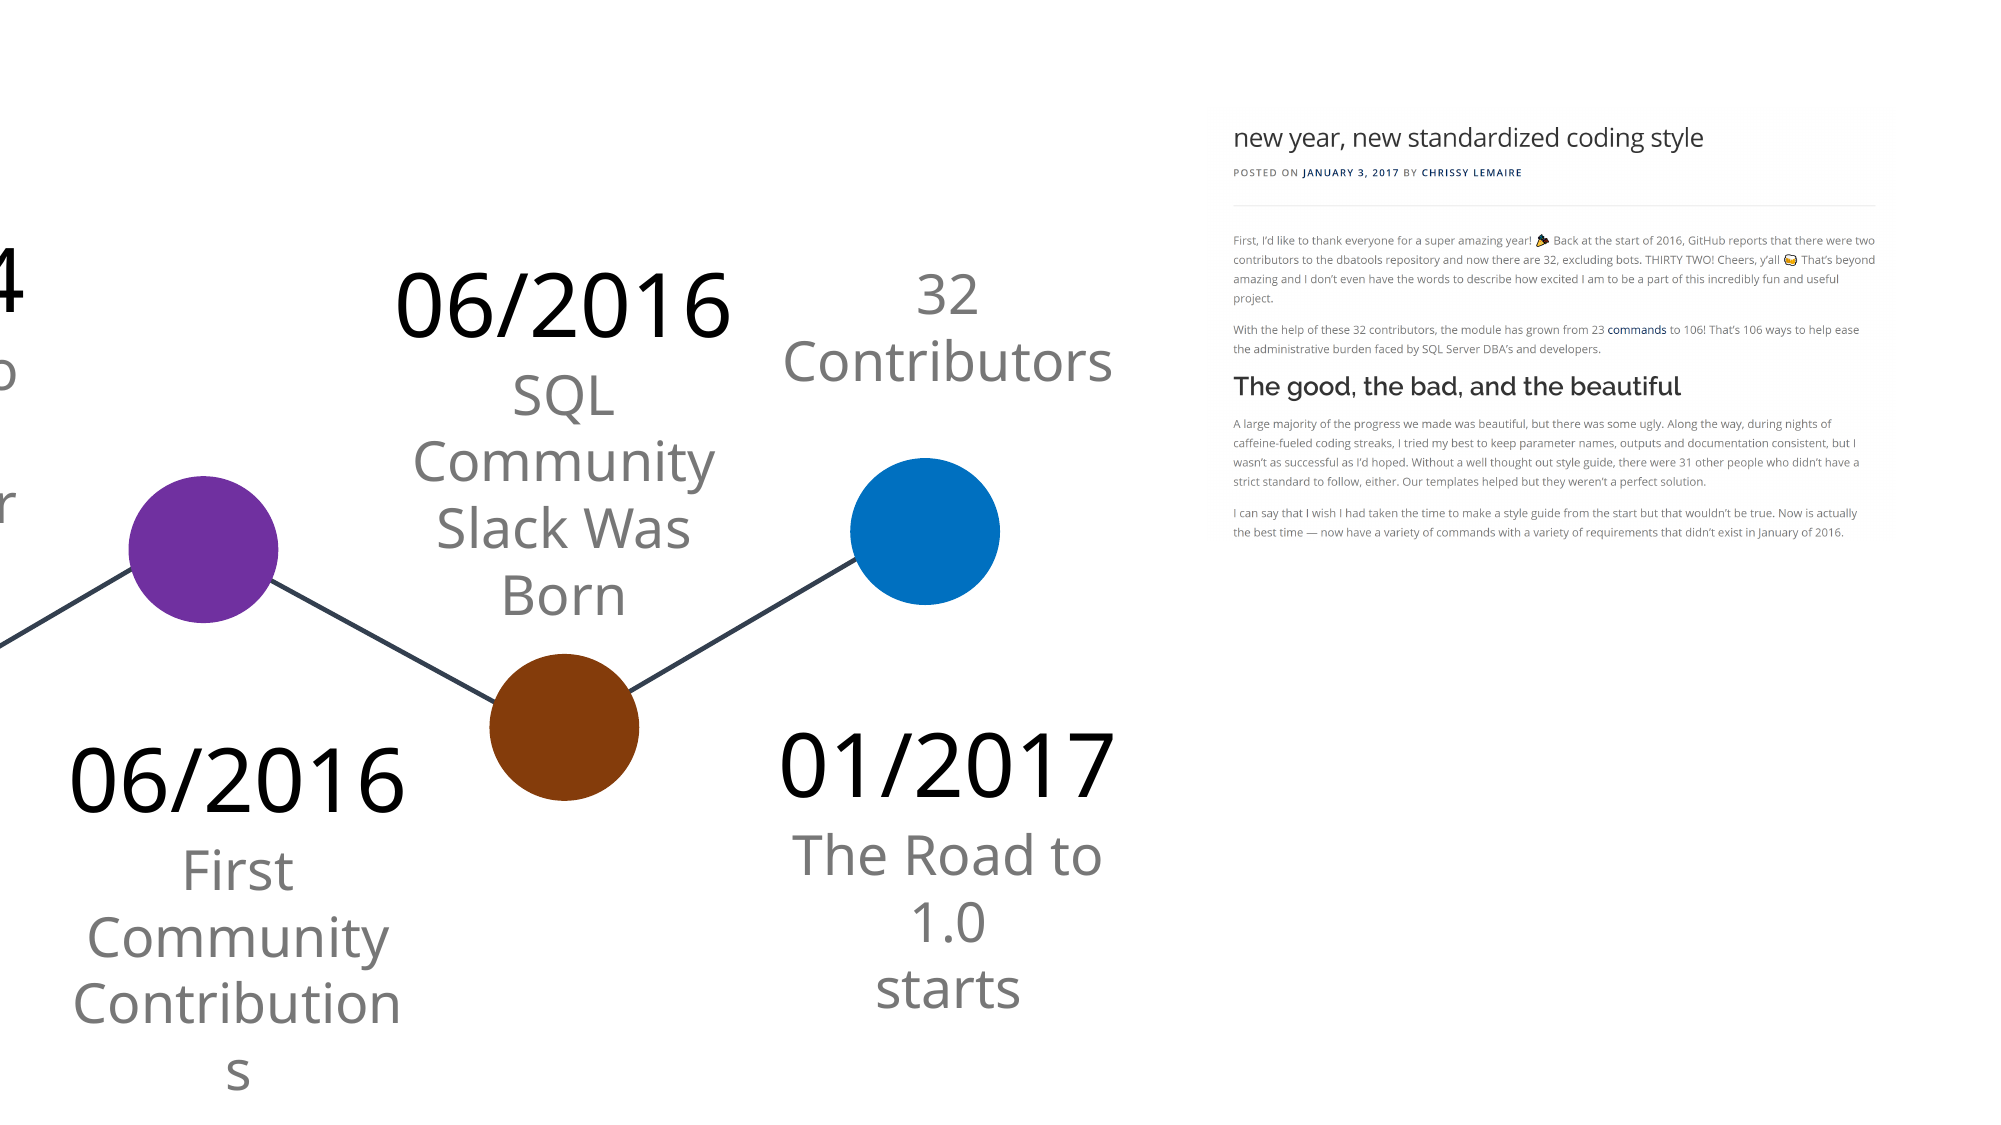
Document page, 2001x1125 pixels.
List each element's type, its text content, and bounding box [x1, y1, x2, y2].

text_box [571, 524, 915, 726]
picture [1207, 107, 1896, 541]
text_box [53, 716, 423, 1045]
text_box [130, 475, 280, 625]
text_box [763, 701, 1134, 1030]
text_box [379, 241, 749, 637]
text_box [489, 652, 641, 802]
text_box 32 Contributors [763, 251, 1134, 400]
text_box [226, 556, 560, 738]
text_box [849, 457, 1002, 607]
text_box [0, 530, 199, 731]
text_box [0, 216, 42, 545]
